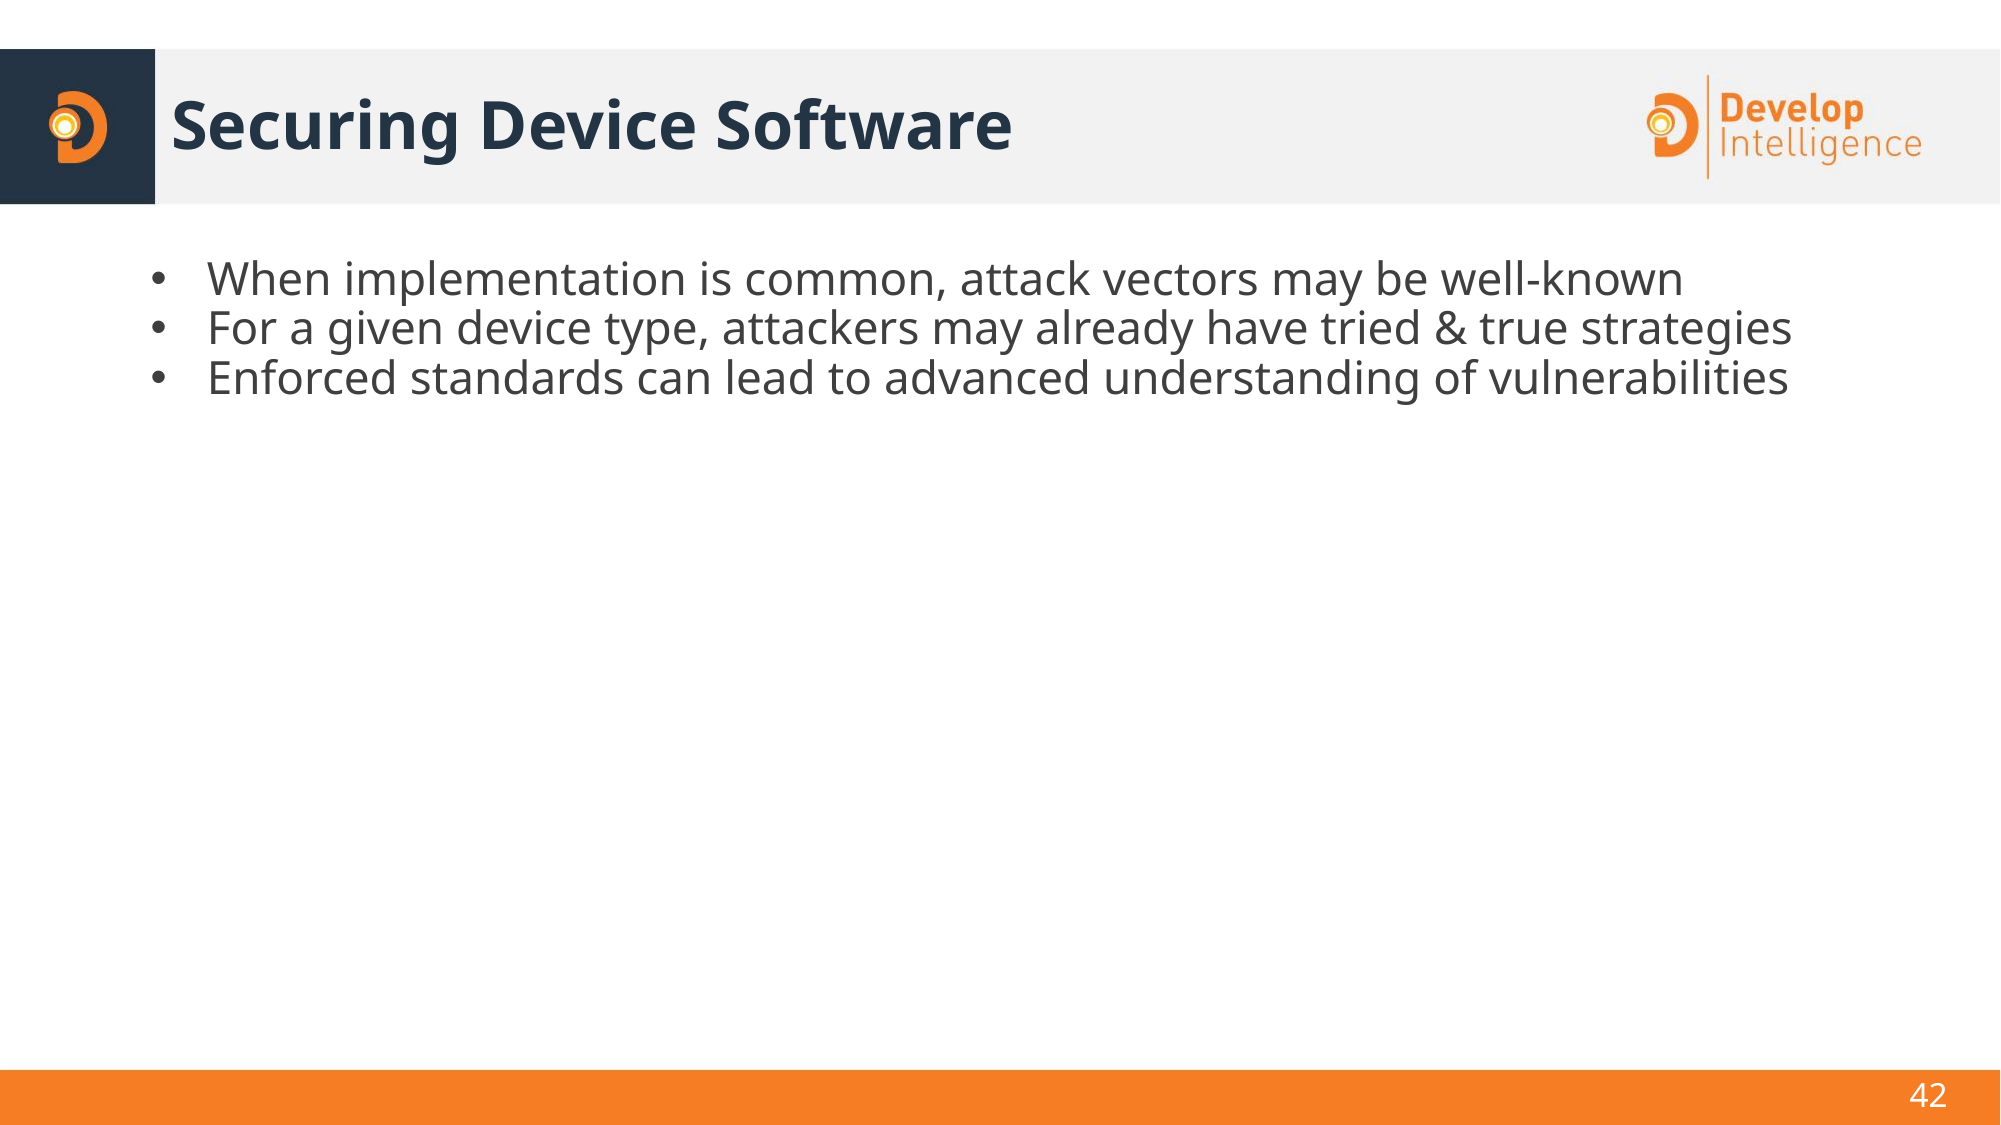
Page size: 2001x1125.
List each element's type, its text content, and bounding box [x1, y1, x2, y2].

title Securing Device Software [156, 53, 1999, 203]
slide_number 42 [1860, 1072, 1998, 1122]
list When implementation is common, attack vectors may be well-known For a given device type, attackers may already have tried & true strategies Enforced standards can lead to advanced understanding of vulnerabilities [135, 248, 1941, 1016]
picture [0, 0, 2001, 1125]
